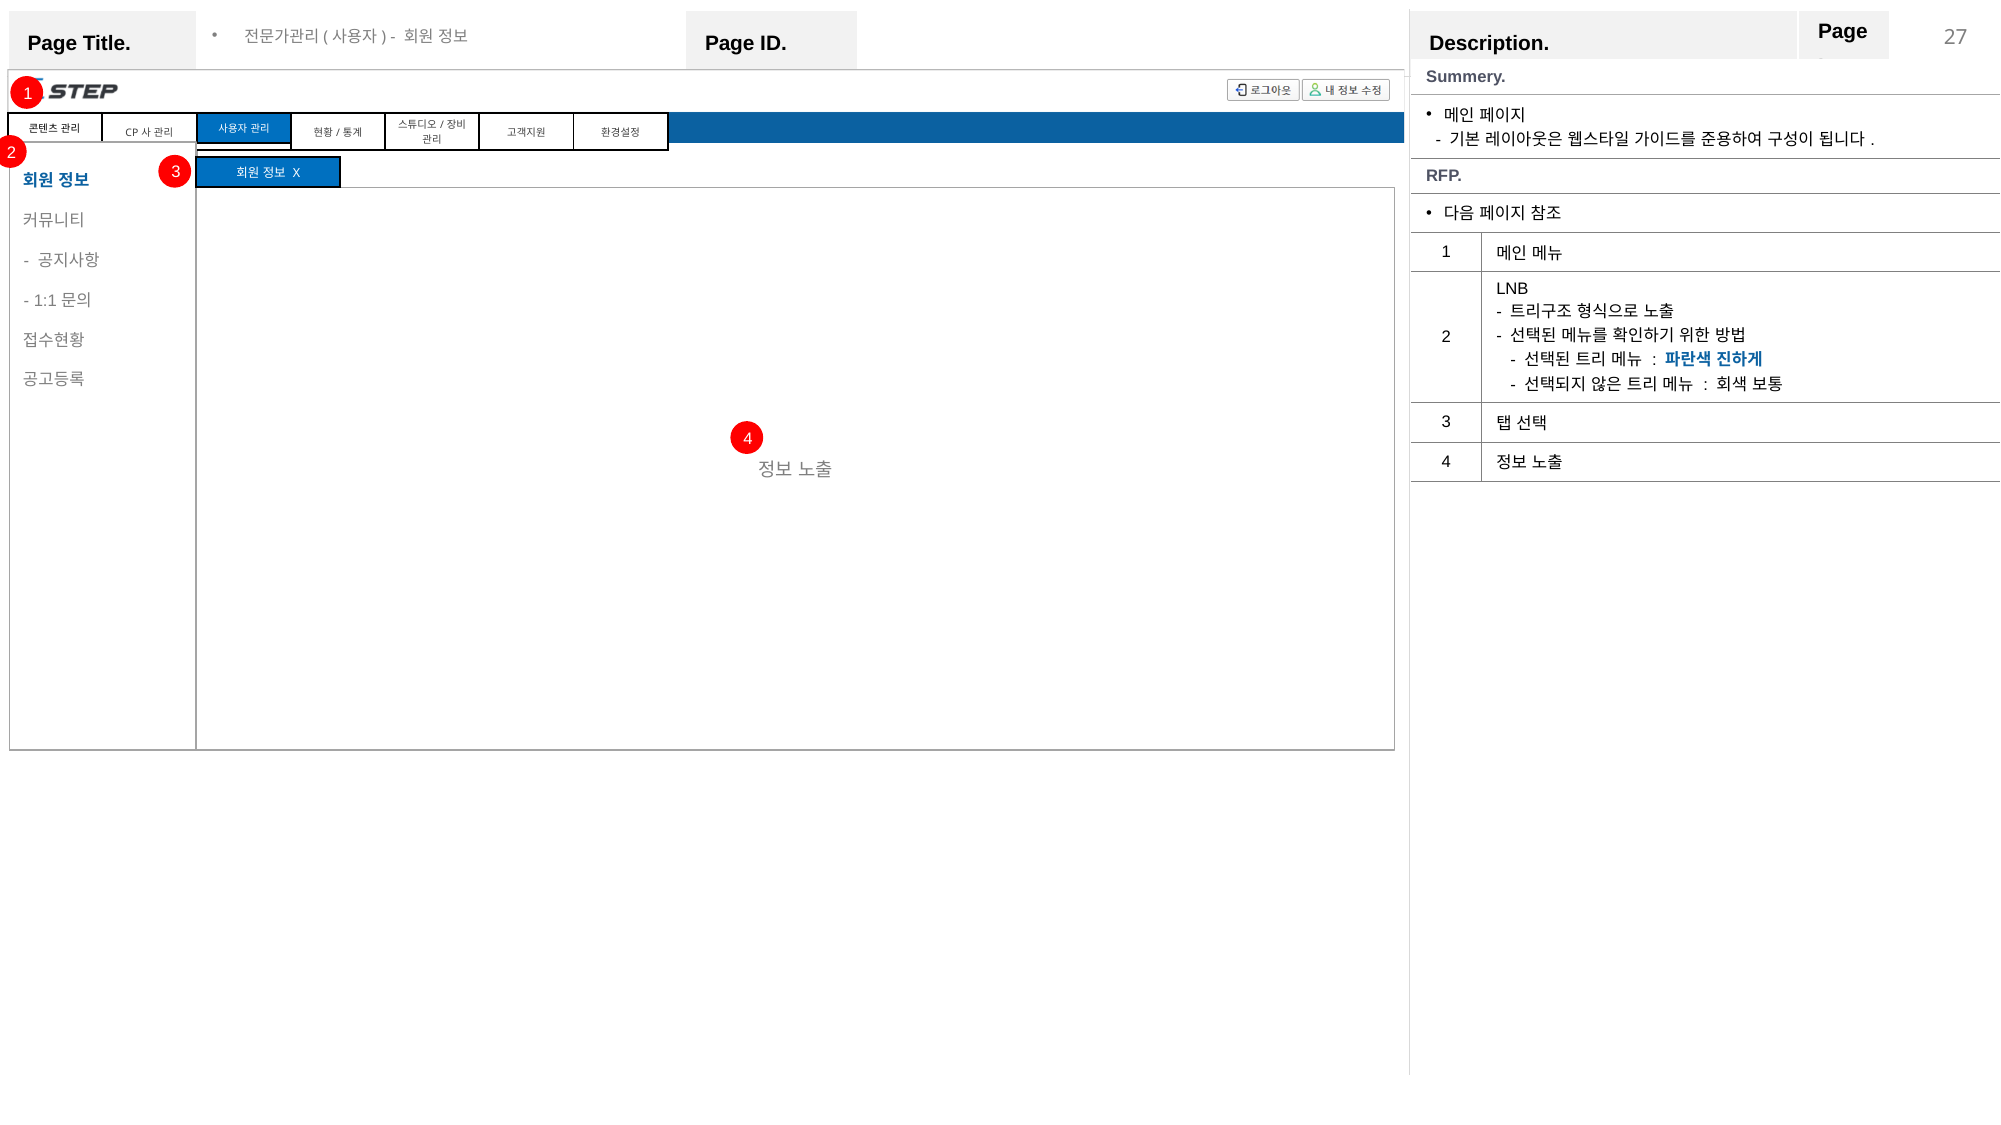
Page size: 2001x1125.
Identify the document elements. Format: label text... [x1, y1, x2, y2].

table_cell 메인 메뉴 [1482, 233, 2000, 271]
table_header 회원 정보 X [197, 158, 339, 186]
table_header 사용자 관리 [198, 114, 290, 142]
table_cell 4 [1411, 443, 1481, 481]
table_cell 메인 페이지 - 기본 레이아웃은 웹스타일 가이드를 준용하여 구성이 됩니다. [1411, 95, 2000, 158]
text_box 4 [730, 421, 764, 454]
text_box 3 [158, 154, 192, 188]
table_cell 다음 페이지 참조 [1411, 194, 2000, 232]
table_cell RFP. [1411, 159, 2000, 193]
text_box 정보 노출 [197, 187, 1395, 750]
list 전문가관리(사용자) - 회원 정보 [196, 18, 684, 55]
table_cell 1 [1411, 233, 1481, 271]
table_cell 3 [1411, 403, 1481, 442]
table_header 콘텐츠 관리 [9, 114, 101, 142]
picture [7, 69, 1405, 143]
text_box 회원 정보 커뮤니티 - 공지사항 - 1:1문의 접수현황 공고등록 [9, 142, 197, 750]
table_cell 탭 선택 [1482, 403, 2000, 442]
table_cell 정보 노출 [1482, 443, 2000, 481]
text_box 1 [10, 76, 44, 109]
table_cell LNB - 트리구조 형식으로 노출 - 선택된 메뉴를 확인하기 위한 방법 - 선택된 트리 메뉴 : 파란색 진하게 - 선택되지 않은 트리 메뉴 : 회색 보통 [1482, 272, 2000, 402]
text_box 2 [0, 135, 27, 168]
table_header Summery. [1411, 59, 2000, 94]
table_cell 2 [1411, 272, 1481, 402]
